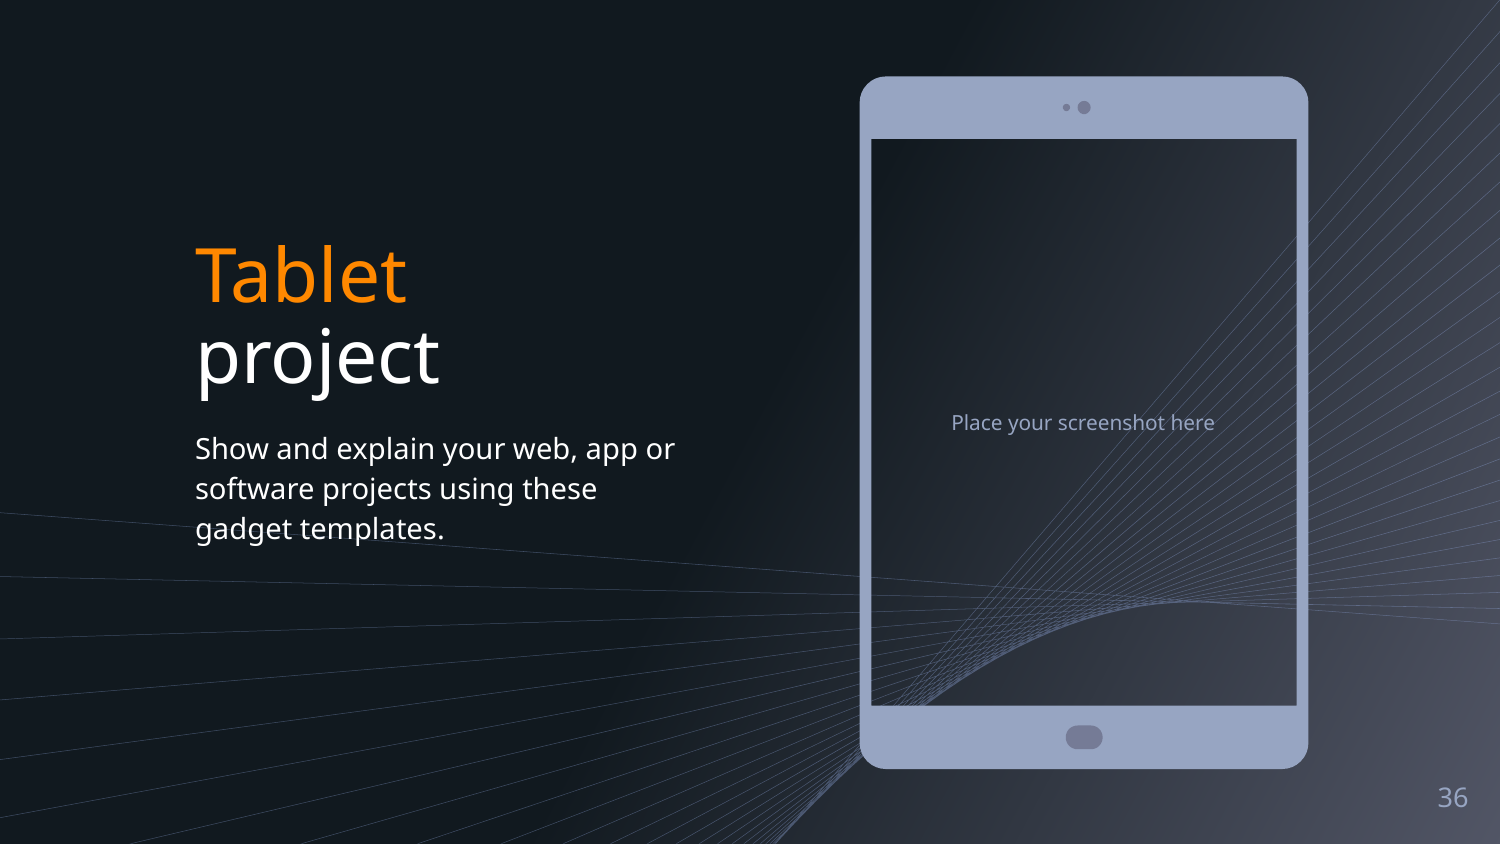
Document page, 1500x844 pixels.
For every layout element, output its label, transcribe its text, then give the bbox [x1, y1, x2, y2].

list Show and explain your web, app or software projects using these gadget templates. [195, 424, 684, 601]
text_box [859, 76, 1309, 770]
list Tablet project [195, 243, 684, 400]
slide_number 36 [1378, 766, 1469, 832]
